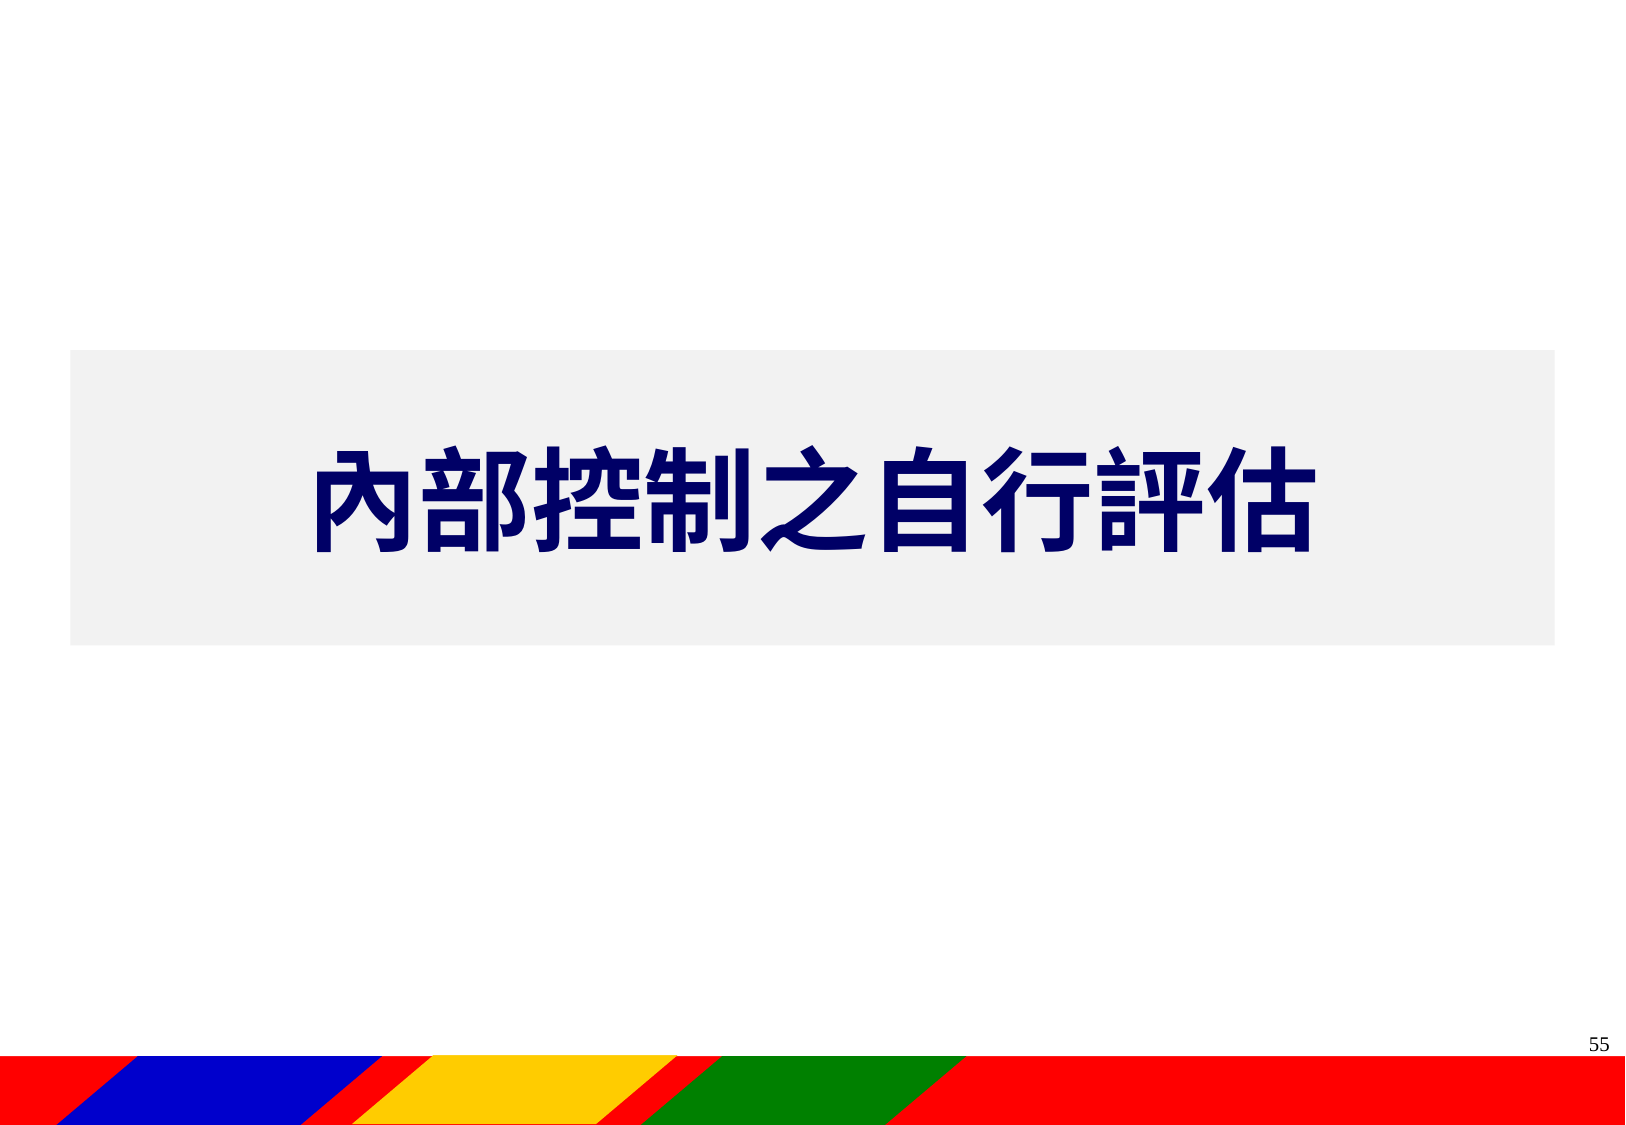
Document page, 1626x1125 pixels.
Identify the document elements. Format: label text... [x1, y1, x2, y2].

slide_number 54 [1245, 1023, 1625, 1099]
title 內部控制之自行評估 [70, 350, 1555, 646]
